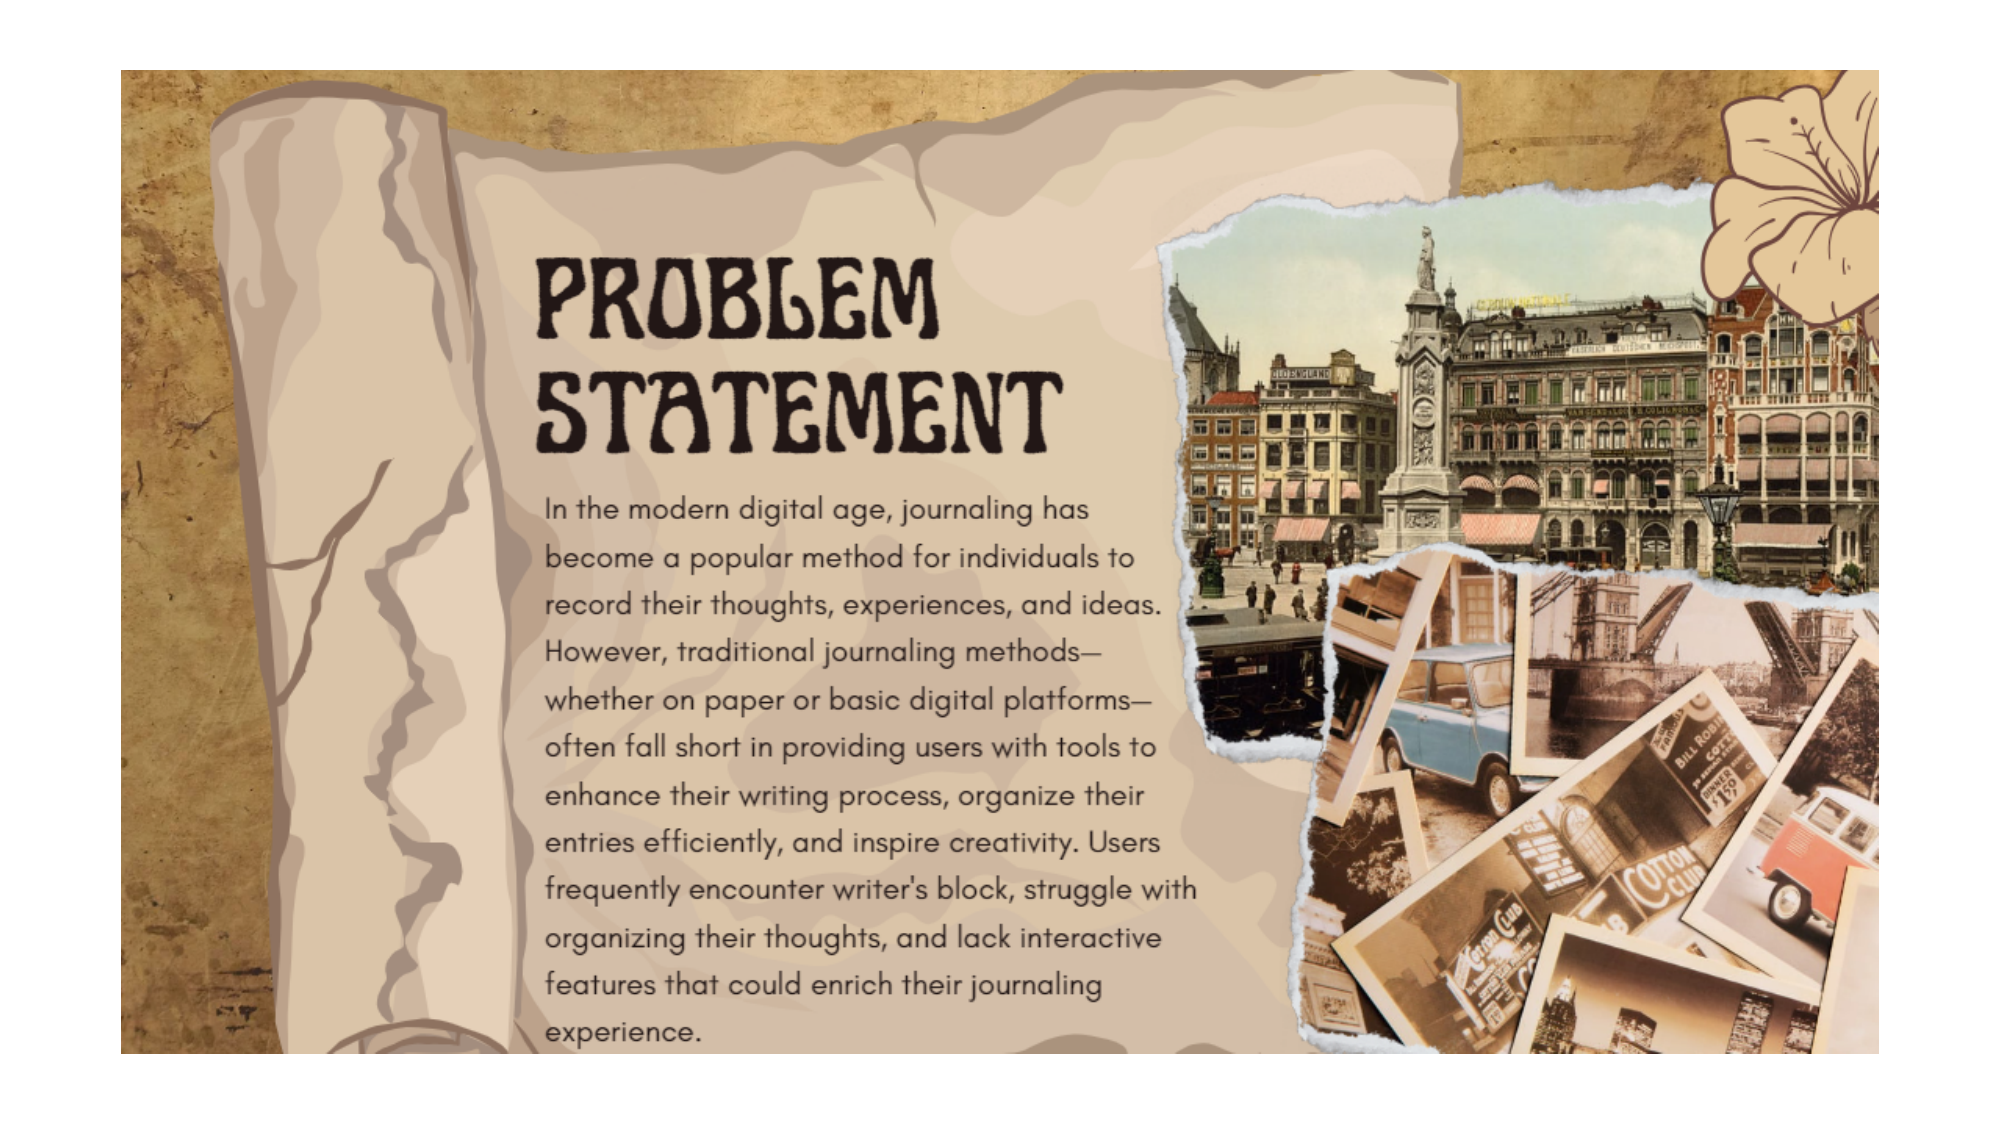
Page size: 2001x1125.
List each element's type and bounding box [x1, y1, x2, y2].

picture [121, 70, 1879, 1054]
